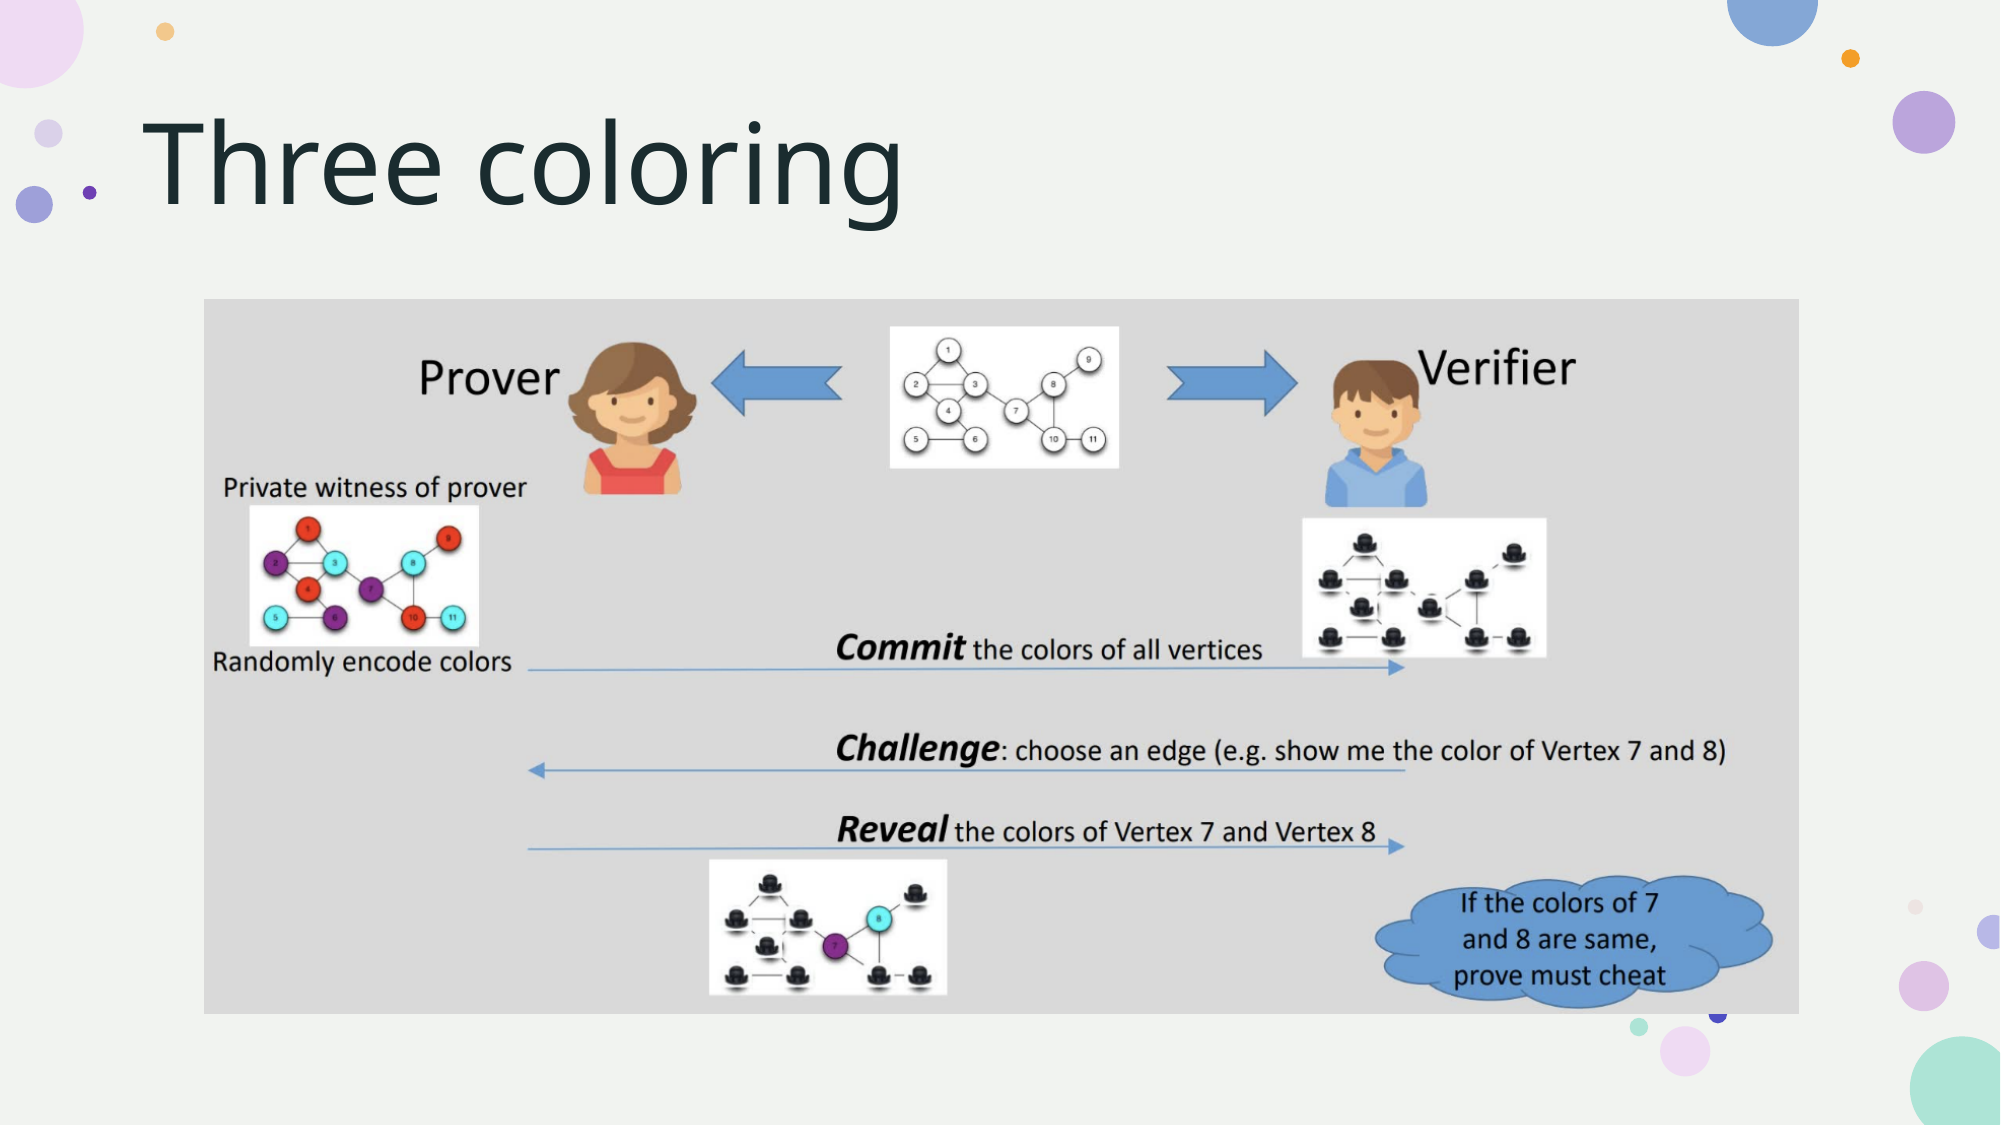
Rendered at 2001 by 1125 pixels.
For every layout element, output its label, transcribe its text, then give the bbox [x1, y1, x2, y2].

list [204, 299, 1799, 1014]
title Three coloring [127, 59, 1877, 278]
